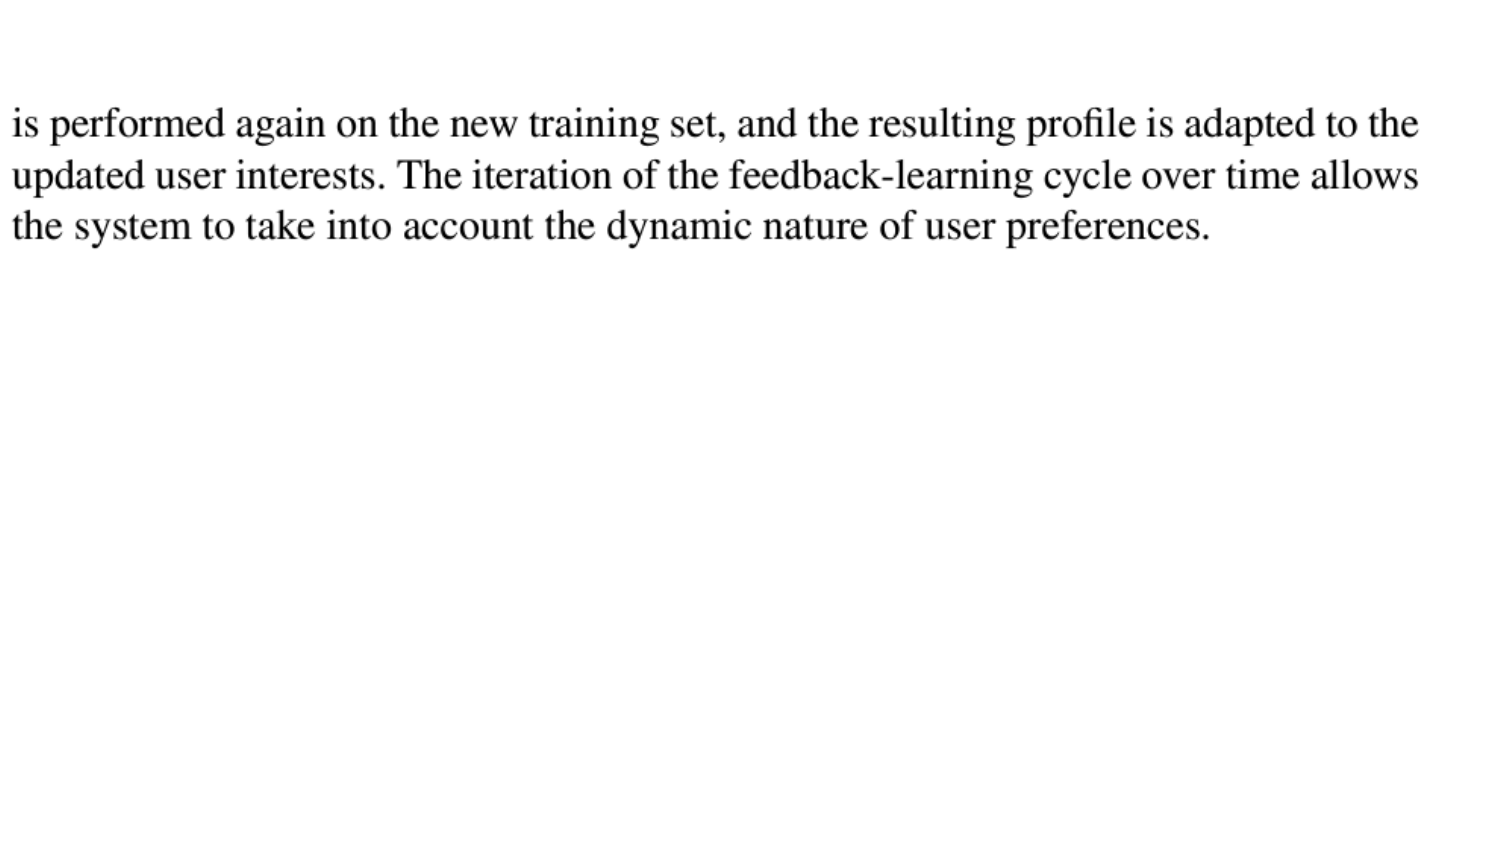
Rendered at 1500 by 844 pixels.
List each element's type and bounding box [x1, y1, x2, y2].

picture [0, 91, 1451, 256]
